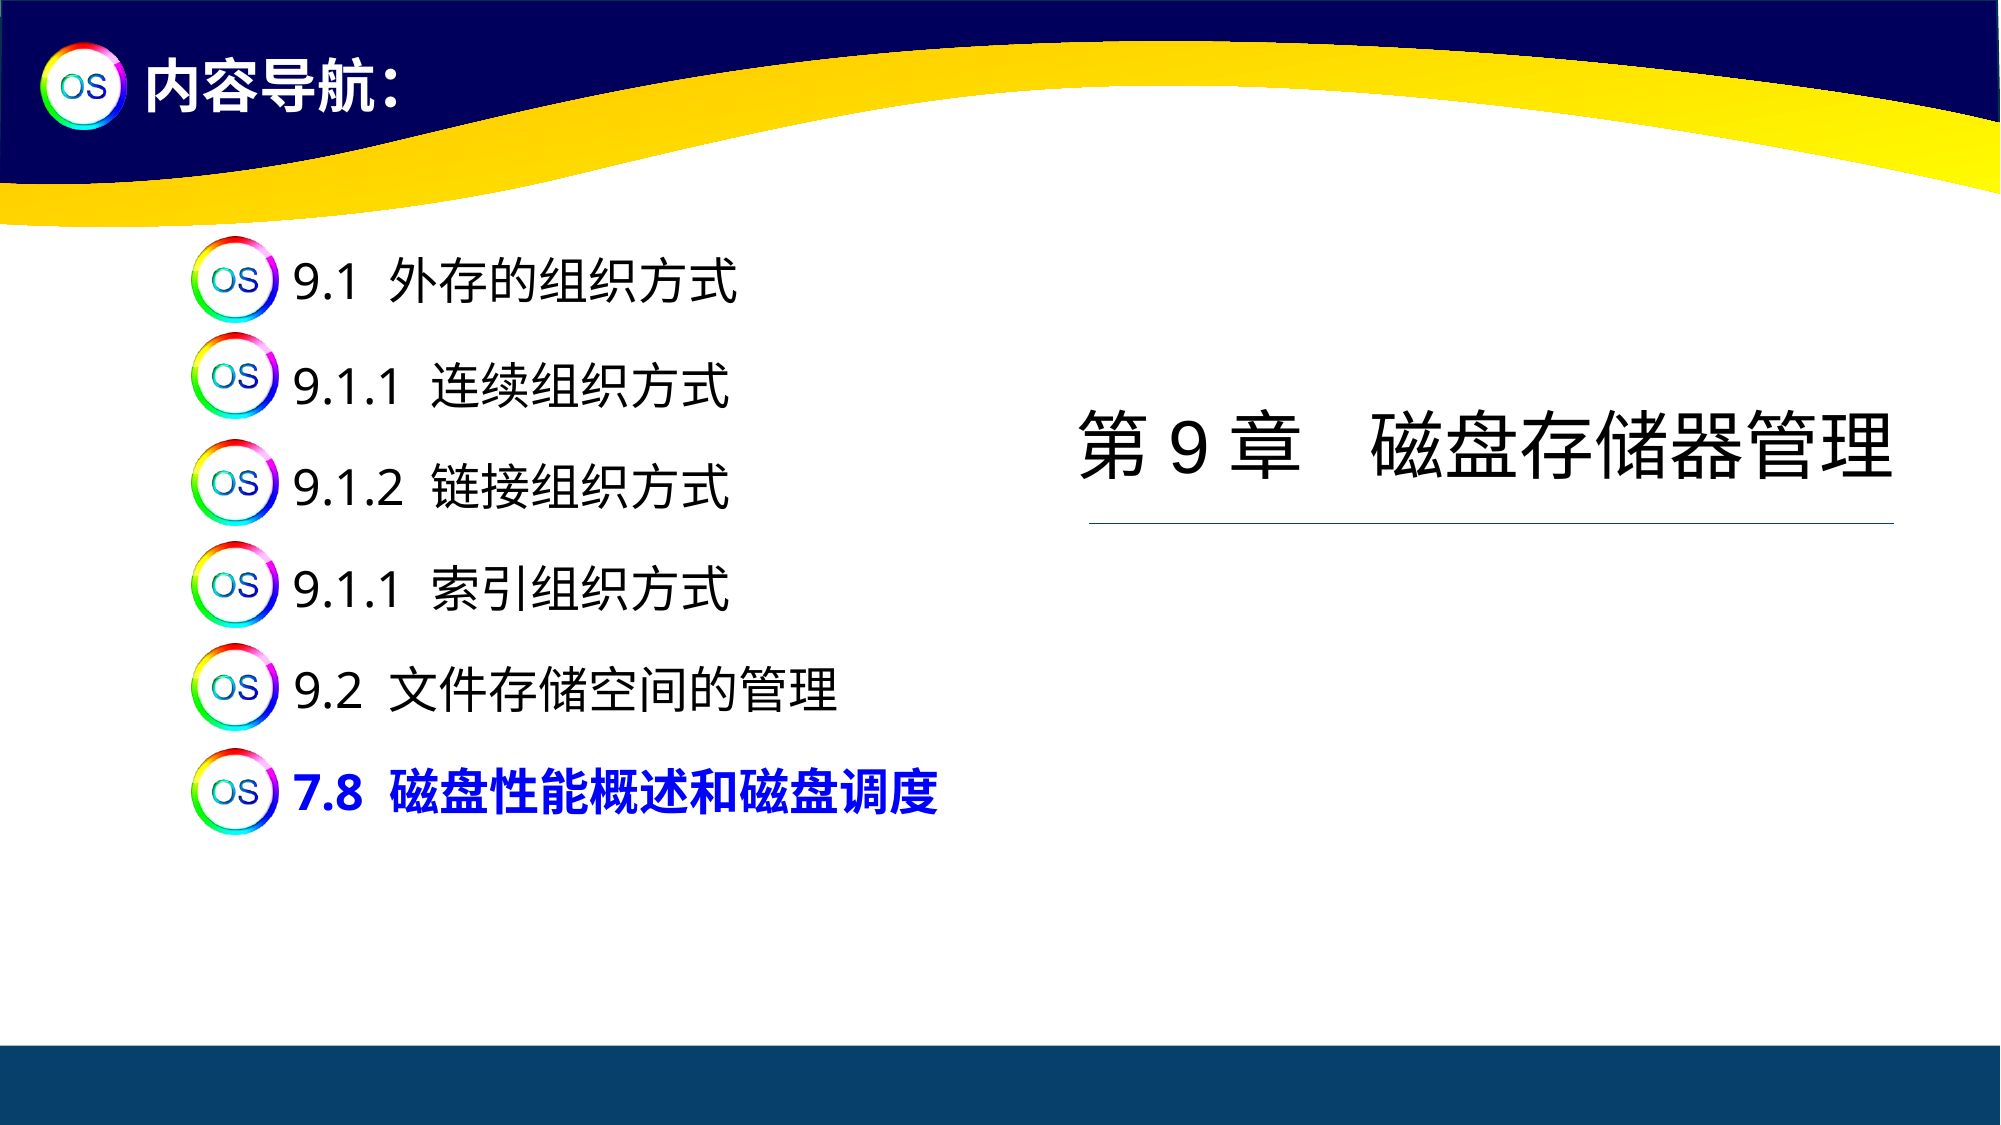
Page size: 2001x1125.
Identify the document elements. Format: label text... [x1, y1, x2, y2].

text_box [0, 0, 2000, 184]
picture [191, 748, 279, 835]
text_box 9.1.1 连续组织方式 [278, 346, 883, 422]
picture [40, 42, 127, 130]
picture [191, 236, 279, 323]
text_box 9.1.2 链接组织方式 [279, 448, 851, 524]
text_box [0, 1045, 2000, 1125]
text_box 第9章 磁盘存储器管理 [1060, 391, 1913, 497]
picture [191, 331, 279, 419]
picture [191, 439, 279, 526]
text_box 7.8 磁盘性能概述和磁盘调度 [279, 753, 1061, 828]
text_box 9.1.1 索引组织方式 [279, 549, 851, 625]
picture [191, 540, 279, 628]
text_box 9.1 外存的组织方式 [279, 242, 1017, 317]
text_box [0, 41, 2000, 227]
text_box 内容导航： [128, 42, 450, 127]
text_box 9.2 文件存储空间的管理 [279, 651, 1177, 727]
picture [191, 643, 279, 731]
